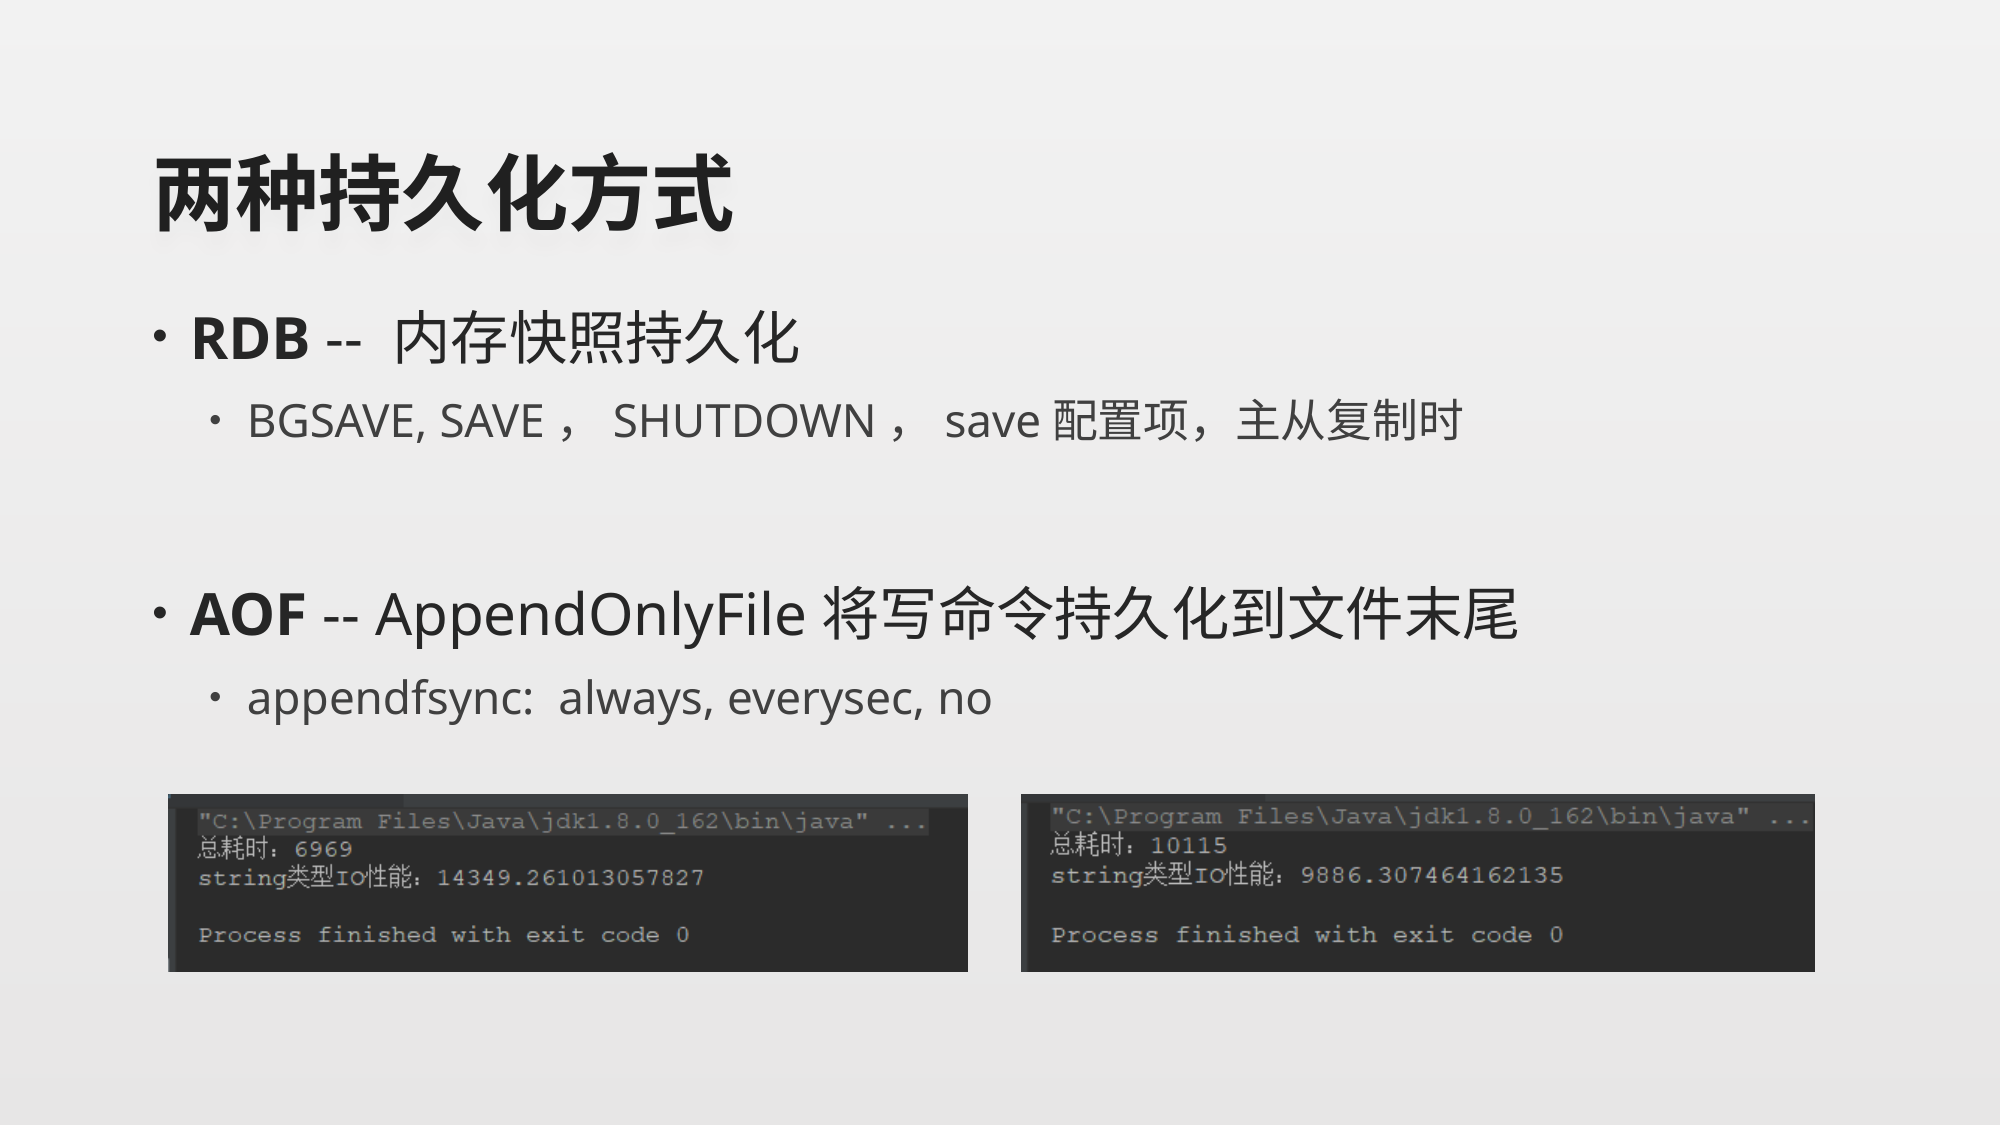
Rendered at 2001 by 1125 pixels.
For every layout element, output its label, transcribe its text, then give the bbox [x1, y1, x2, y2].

picture [1021, 794, 1815, 972]
title 两种持久化方式 [137, 32, 1863, 250]
list RDB -- 内存快照持久化 BGSAVE, SAVE，SHUTDOWN，save配置项，主从复制时 AOF -- AppendOnlyFile将写命令持久化到文件末尾 appendfsync: always, everysec, no [137, 279, 1863, 1014]
picture [168, 794, 968, 972]
